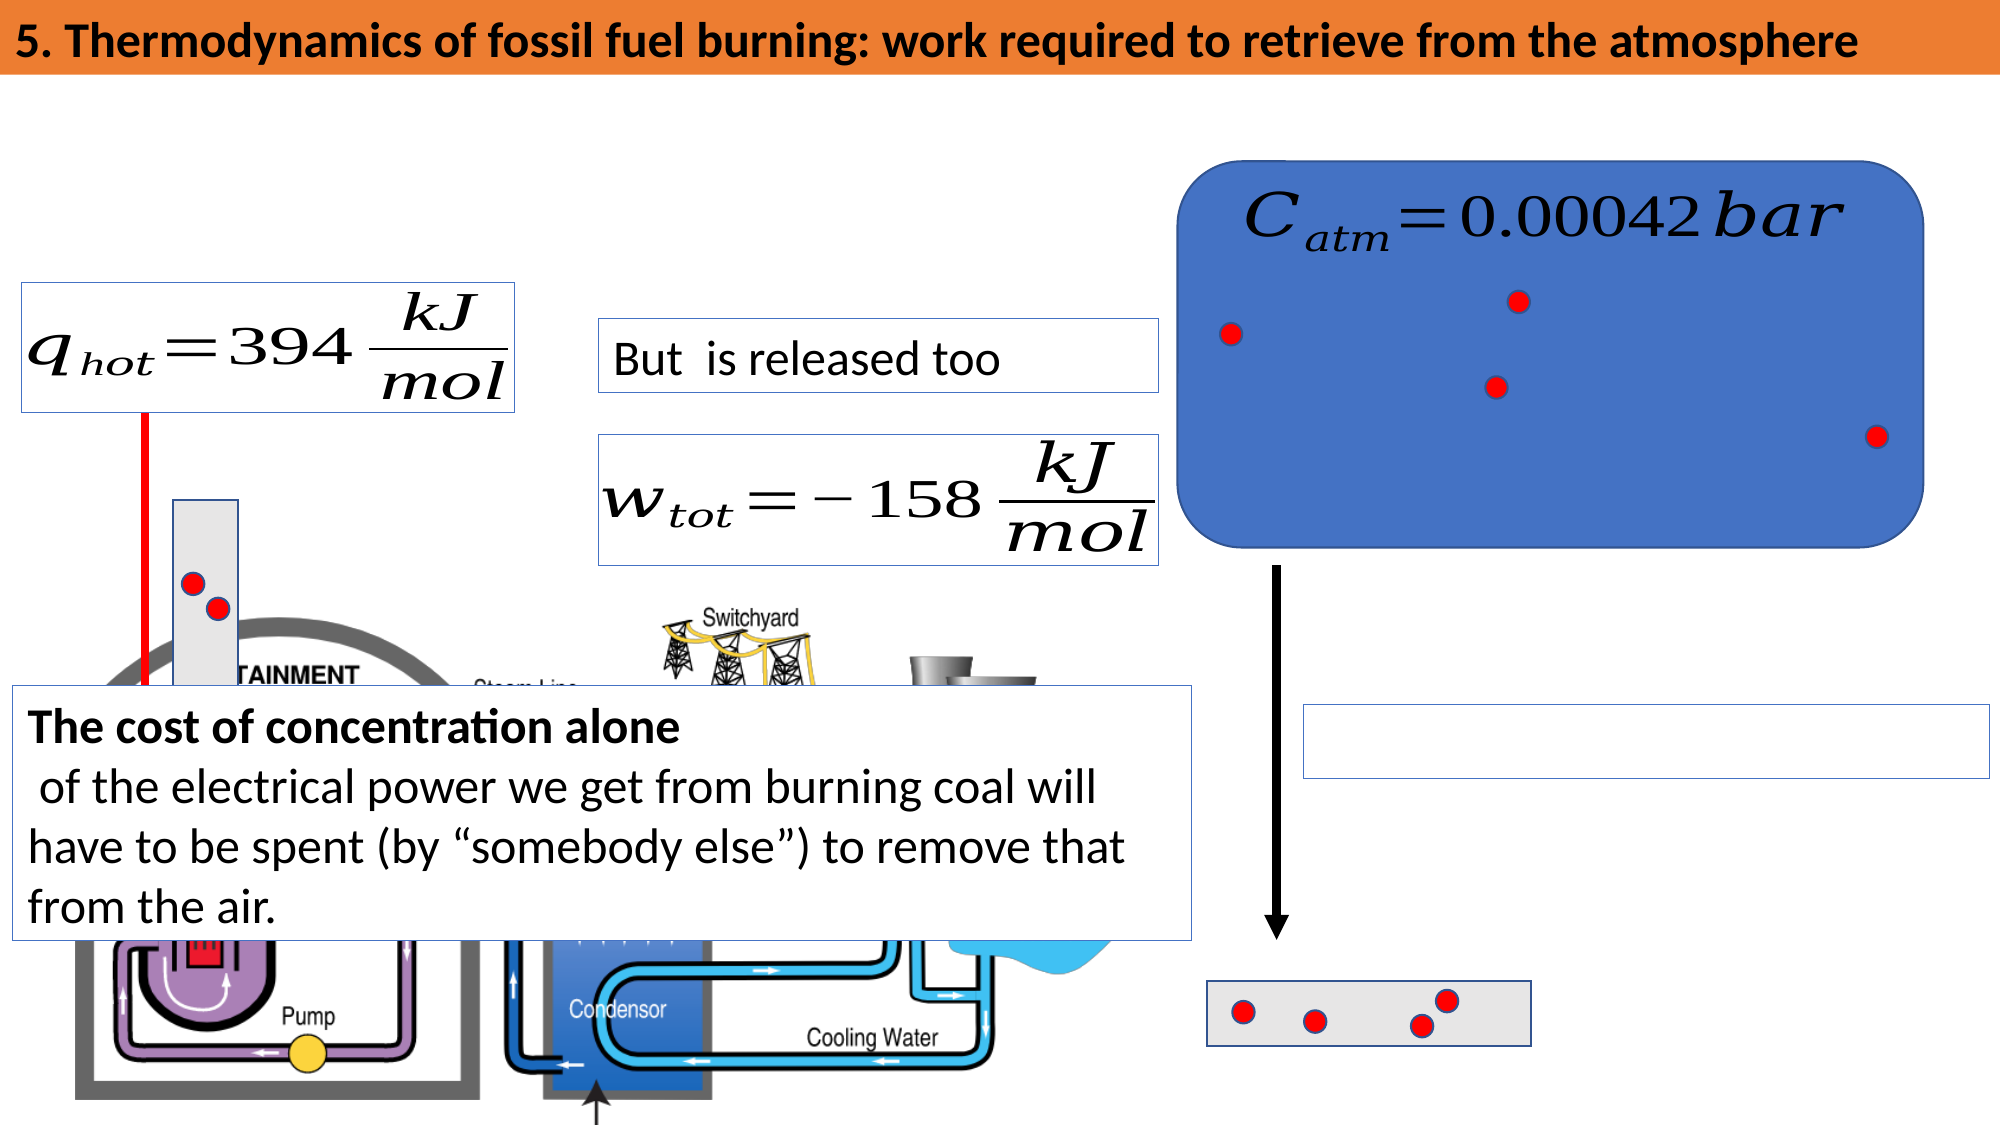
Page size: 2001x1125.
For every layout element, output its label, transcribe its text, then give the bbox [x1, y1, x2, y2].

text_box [173, 499, 239, 825]
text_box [1177, 161, 1924, 548]
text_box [1336, 851, 1402, 1125]
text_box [75, 601, 1159, 1125]
text_box 5. Thermodynamics of fossil fuel burning: work required to retrieve from the atmosphere [0, 0, 2000, 75]
